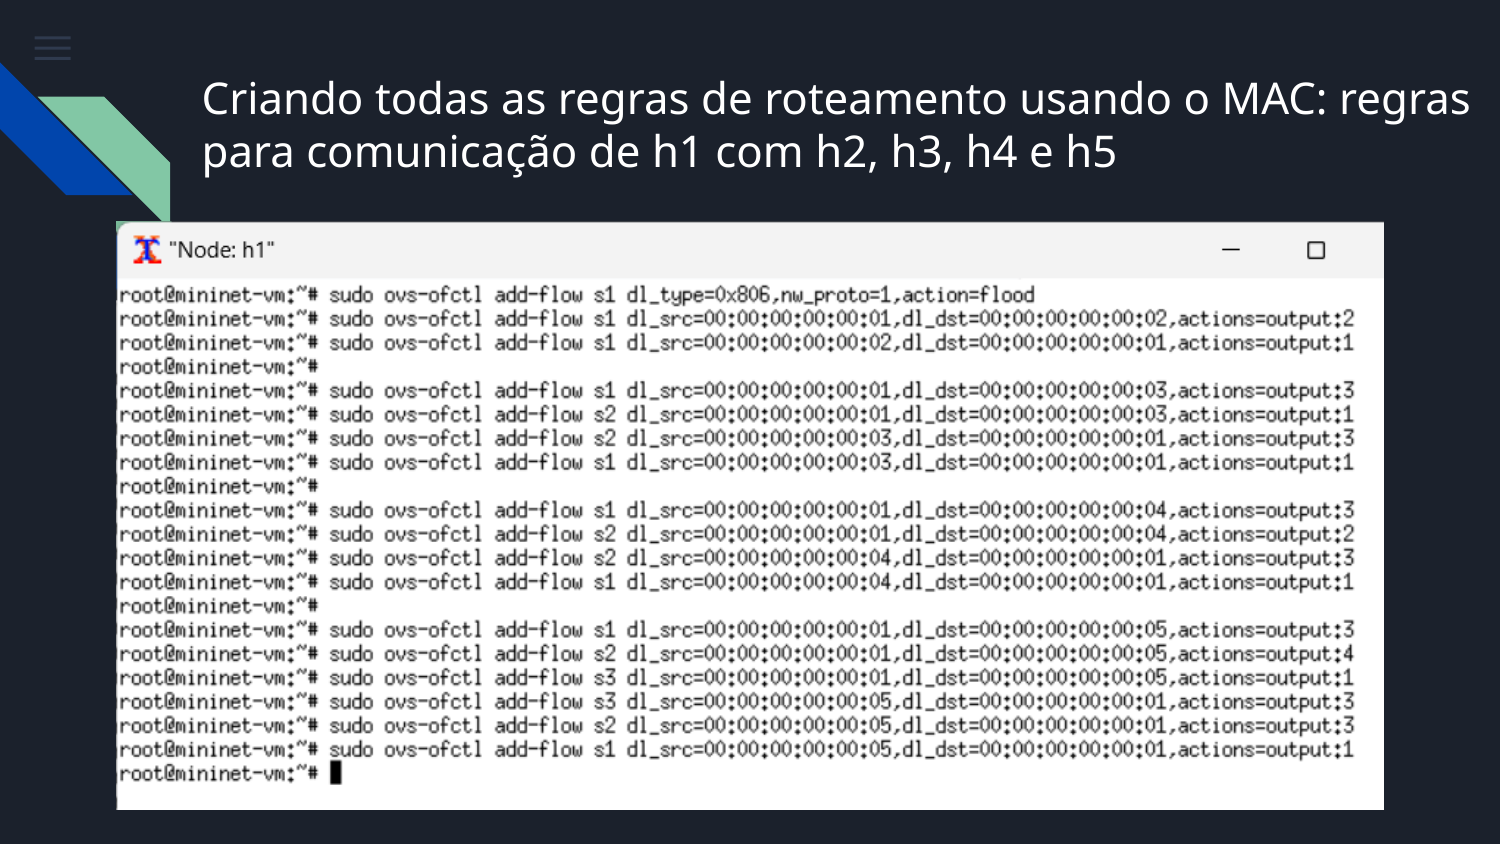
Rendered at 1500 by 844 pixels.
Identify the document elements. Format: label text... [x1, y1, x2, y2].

picture [115, 221, 1384, 810]
title Criando todas as regras de roteamento usando o MAC: regras para comunicação de h1 com h2, h3, h4 e h5 [186, 56, 1500, 207]
